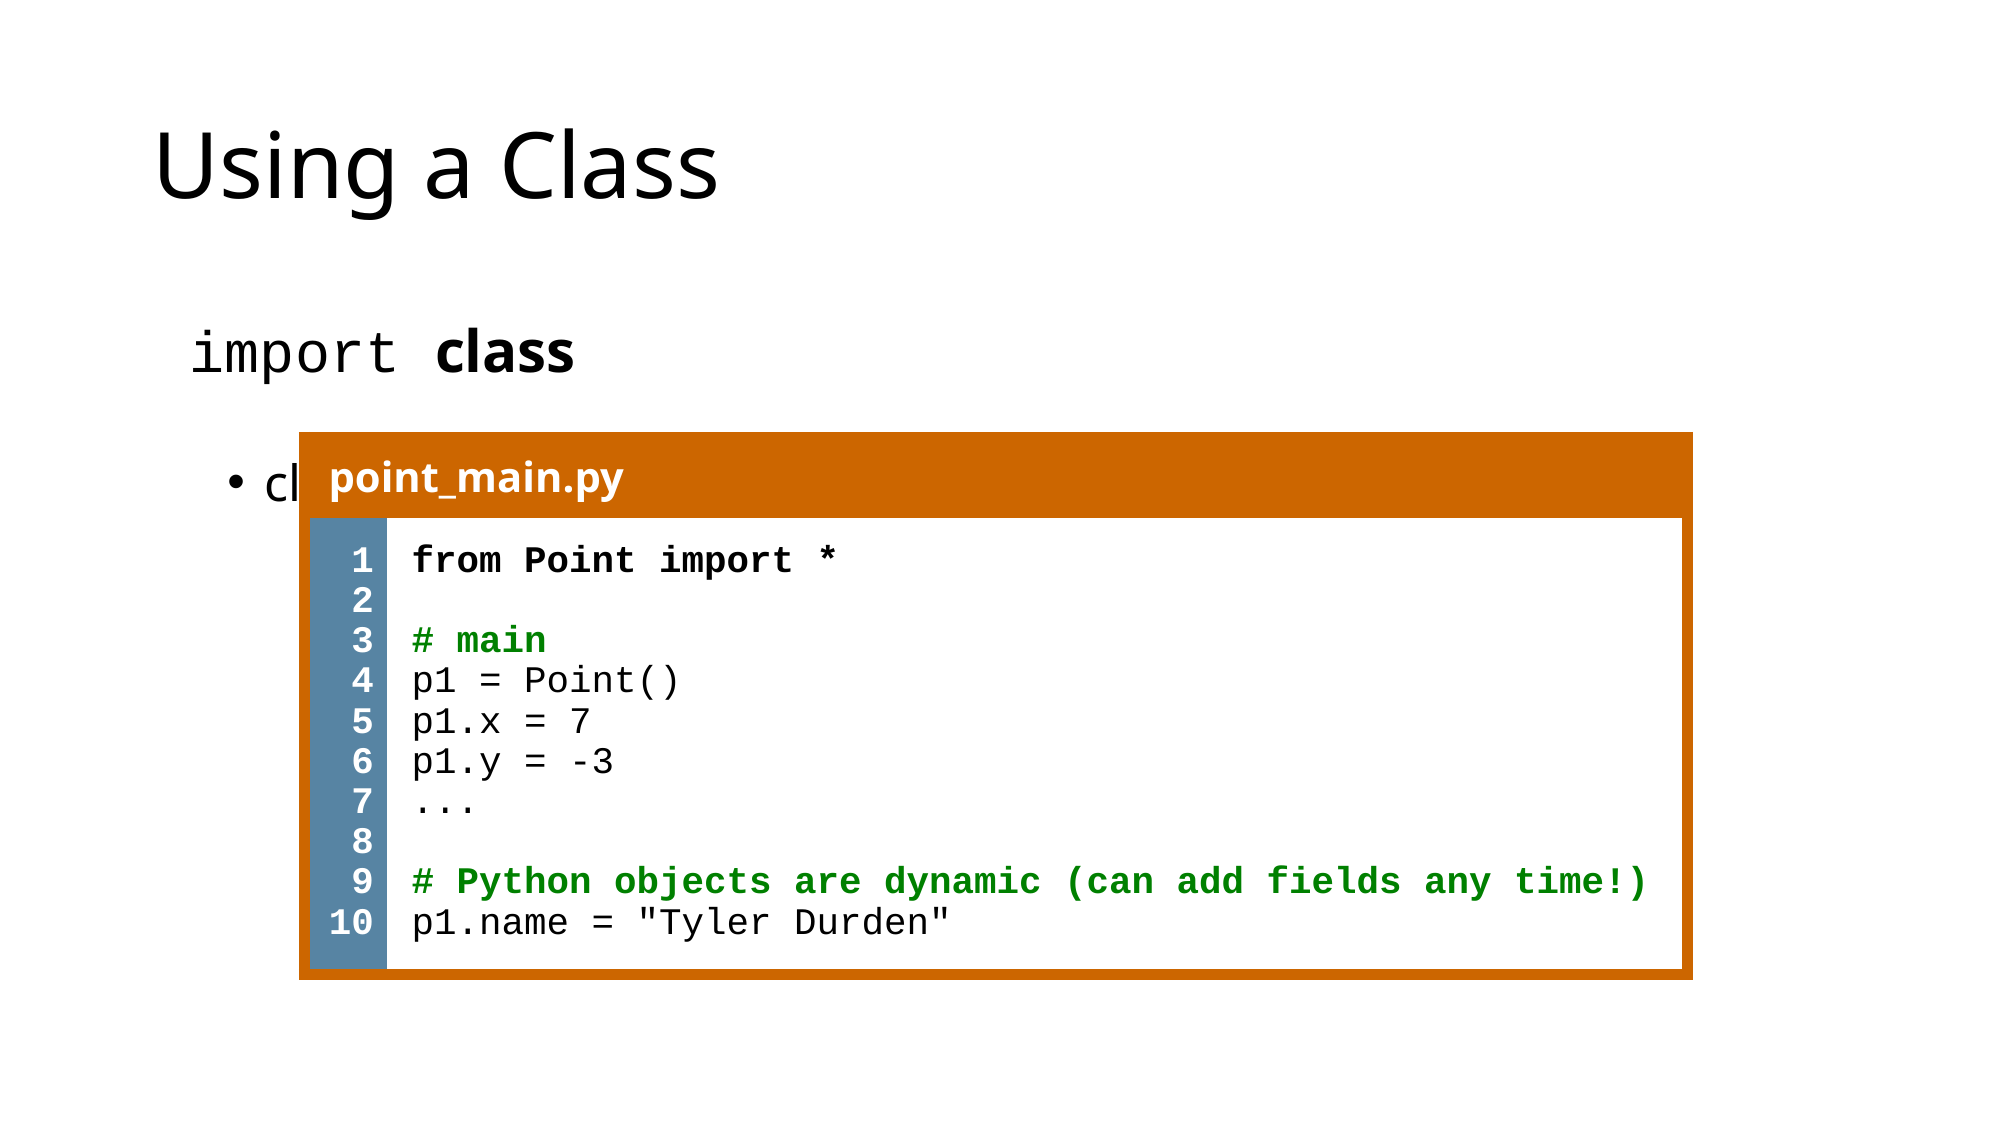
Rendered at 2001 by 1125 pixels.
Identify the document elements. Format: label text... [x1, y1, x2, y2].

title Using a Class [137, 59, 1863, 278]
table_cell 1 2 3 4 5 6 7 8 9 10 [310, 518, 387, 969]
table_cell from Point import * # main p1 = Point() p1.x = 7 p1.y = -3 ... # Python objects are dynamic (can add fields any time!) p1.name = "Tyler Durden" [387, 518, 1682, 969]
list import class client programs must import the classes they use [137, 299, 1863, 1014]
table_header point_main.py [310, 443, 1682, 507]
